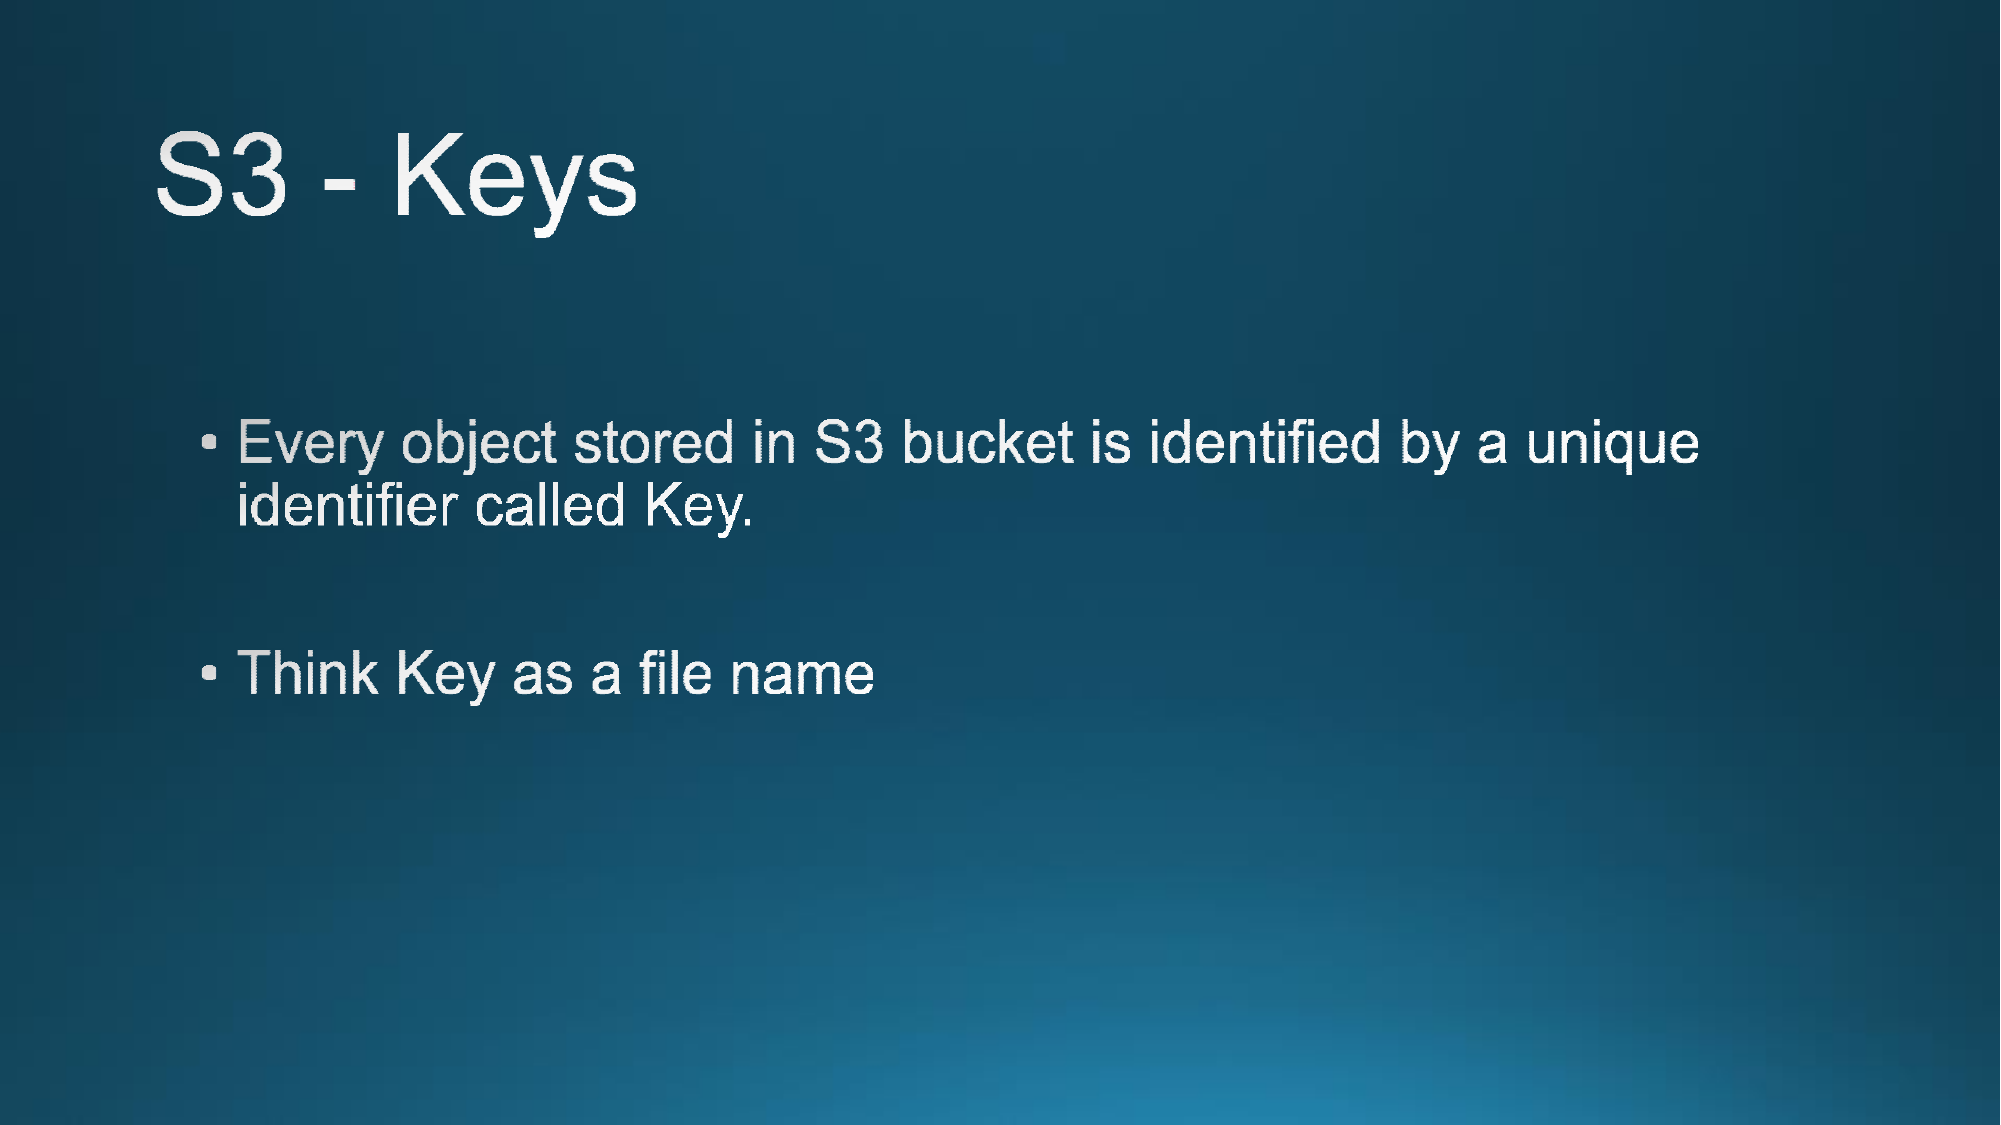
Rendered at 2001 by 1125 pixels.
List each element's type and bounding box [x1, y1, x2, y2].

text_box [201, 665, 217, 680]
text_box [398, 133, 636, 238]
text_box [324, 179, 356, 190]
text_box [237, 650, 711, 706]
text_box [157, 131, 285, 216]
picture [0, 0, 2000, 1125]
text_box [240, 419, 1698, 475]
text_box [733, 662, 873, 694]
text_box [240, 482, 750, 538]
text_box [201, 434, 217, 450]
